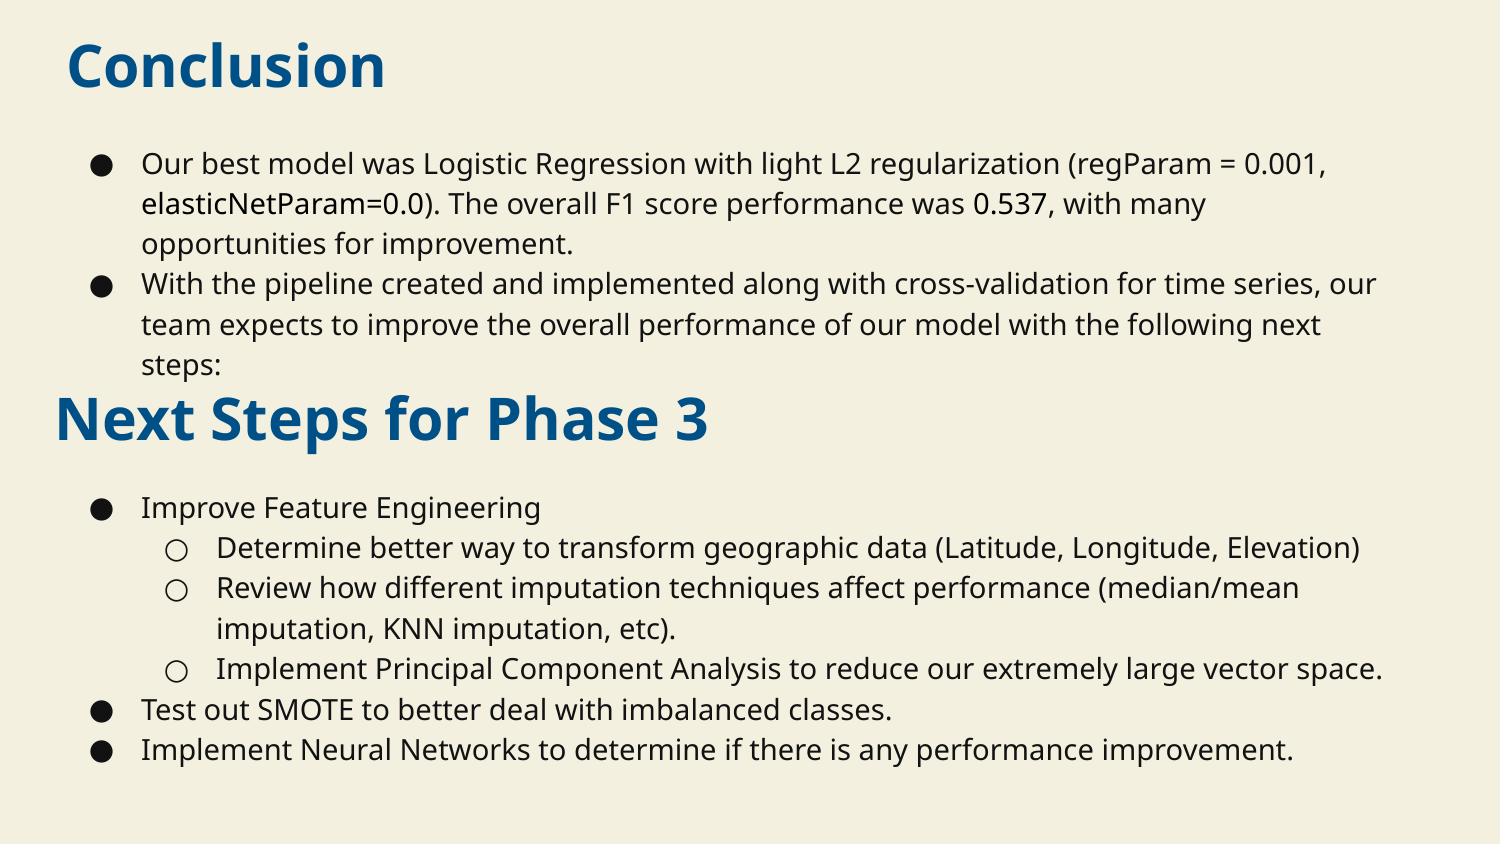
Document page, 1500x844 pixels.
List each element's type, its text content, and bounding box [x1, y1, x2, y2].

list Improve Feature Engineering Determine better way to transform geographic data (Latitude, Longitude, Elevation) Review how different imputation techniques affect performance (median/mean imputation, KNN imputation, etc). Implement Principal Component Analysis to reduce our extremely large vector space. Test out SMOTE to better deal with imbalanced classes. Implement Neural Networks to determine if there is any performance improvement. [51, 468, 1409, 803]
title Next Steps for Phase 3 [39, 374, 1438, 469]
list Our best model was Logistic Regression with light L2 regularization (regParam = 0.001, elasticNetParam=0.0). The overall F1 score performance was 0.537, with many opportunities for improvement. With the pipeline created and implemented along with cross-validation for time series, our team expects to improve the overall performance of our model with the following next steps: [51, 124, 1409, 336]
title Conclusion [51, 21, 1449, 116]
